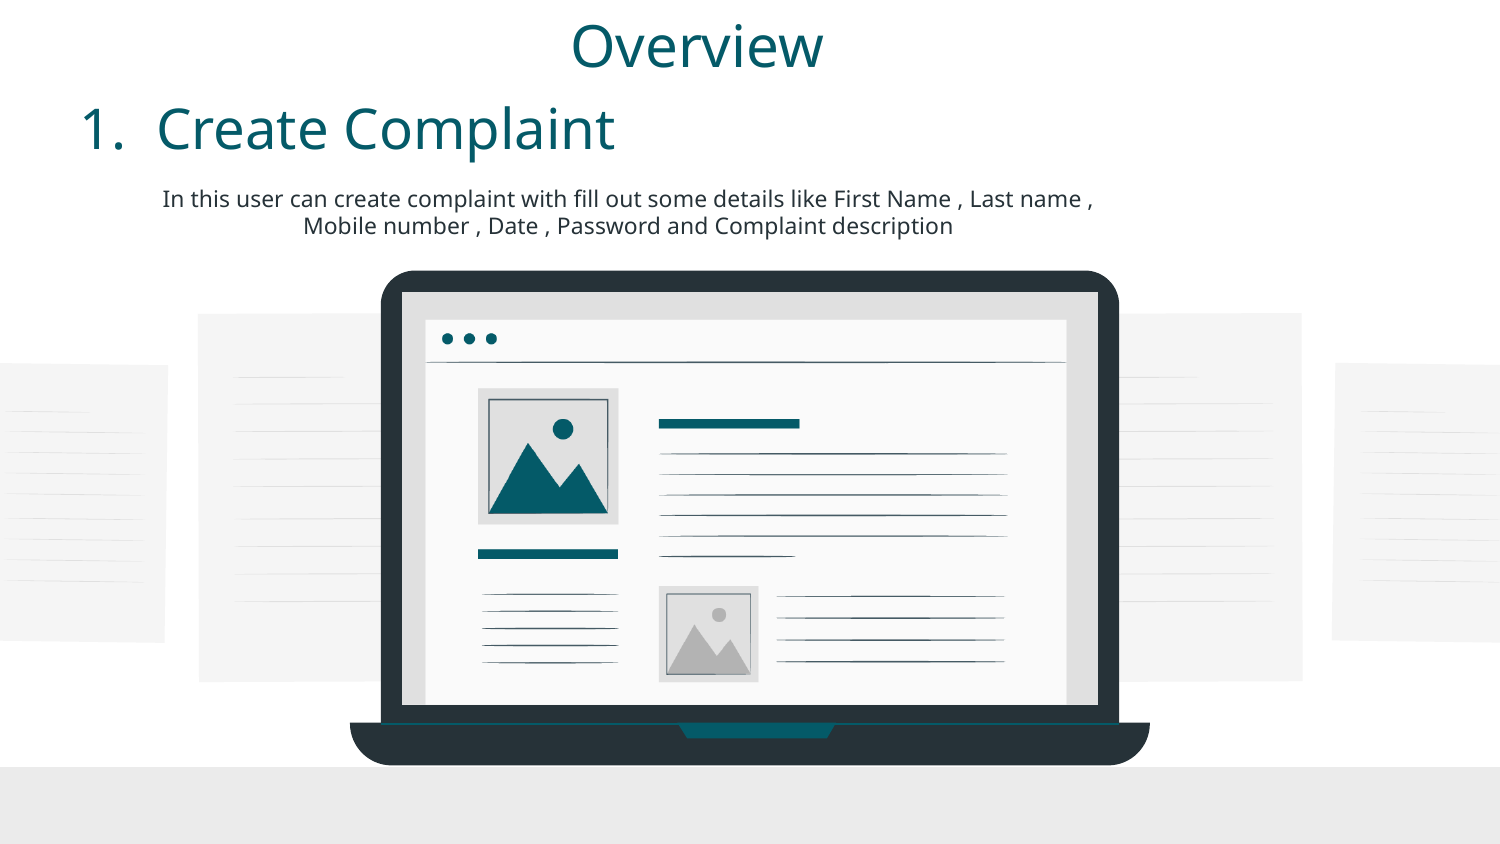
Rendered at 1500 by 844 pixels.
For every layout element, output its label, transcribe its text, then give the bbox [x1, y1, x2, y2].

text_box 1. Create Complaint [0, 100, 750, 154]
title Overview [333, 18, 1061, 71]
picture [402, 292, 1098, 705]
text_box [349, 270, 1151, 766]
subtitle In this user can create complaint with fill out some details like First Name , Last name , Mobile number , Date , Password and Complaint description [124, 149, 1133, 275]
